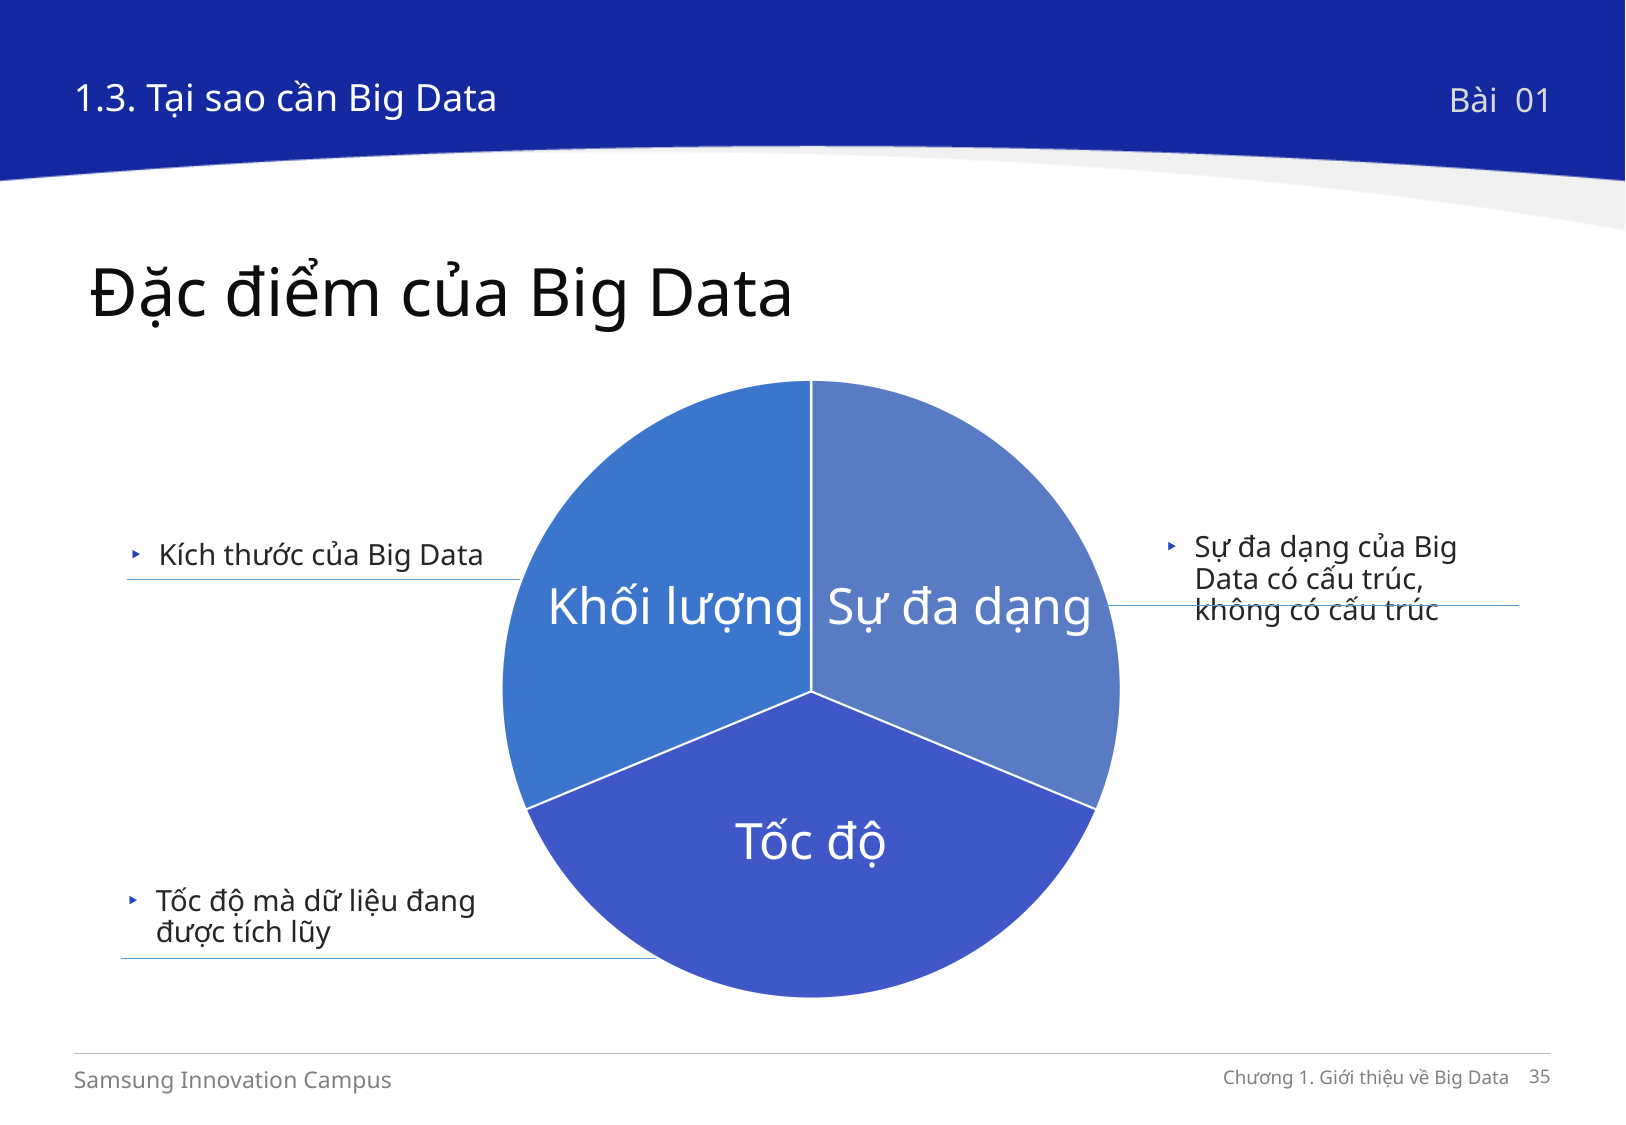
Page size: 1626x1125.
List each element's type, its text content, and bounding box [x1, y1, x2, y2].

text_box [500, 378, 1122, 1001]
text_box Tốc độ mà dữ liệu đang được tích lũy [118, 876, 500, 958]
text_box Sự đa dạng của Big Data có cấu trúc, không có cấu trúc [1156, 522, 1625, 636]
text_box Bài 01 [1422, 78, 1554, 119]
picture [0, 0, 1625, 1125]
text_box Đặc điểm của Big Data [89, 249, 1534, 331]
text_box Kích thước của Big Data [120, 531, 500, 612]
text_box 1.3. Tại sao cần Big Data [73, 73, 981, 120]
